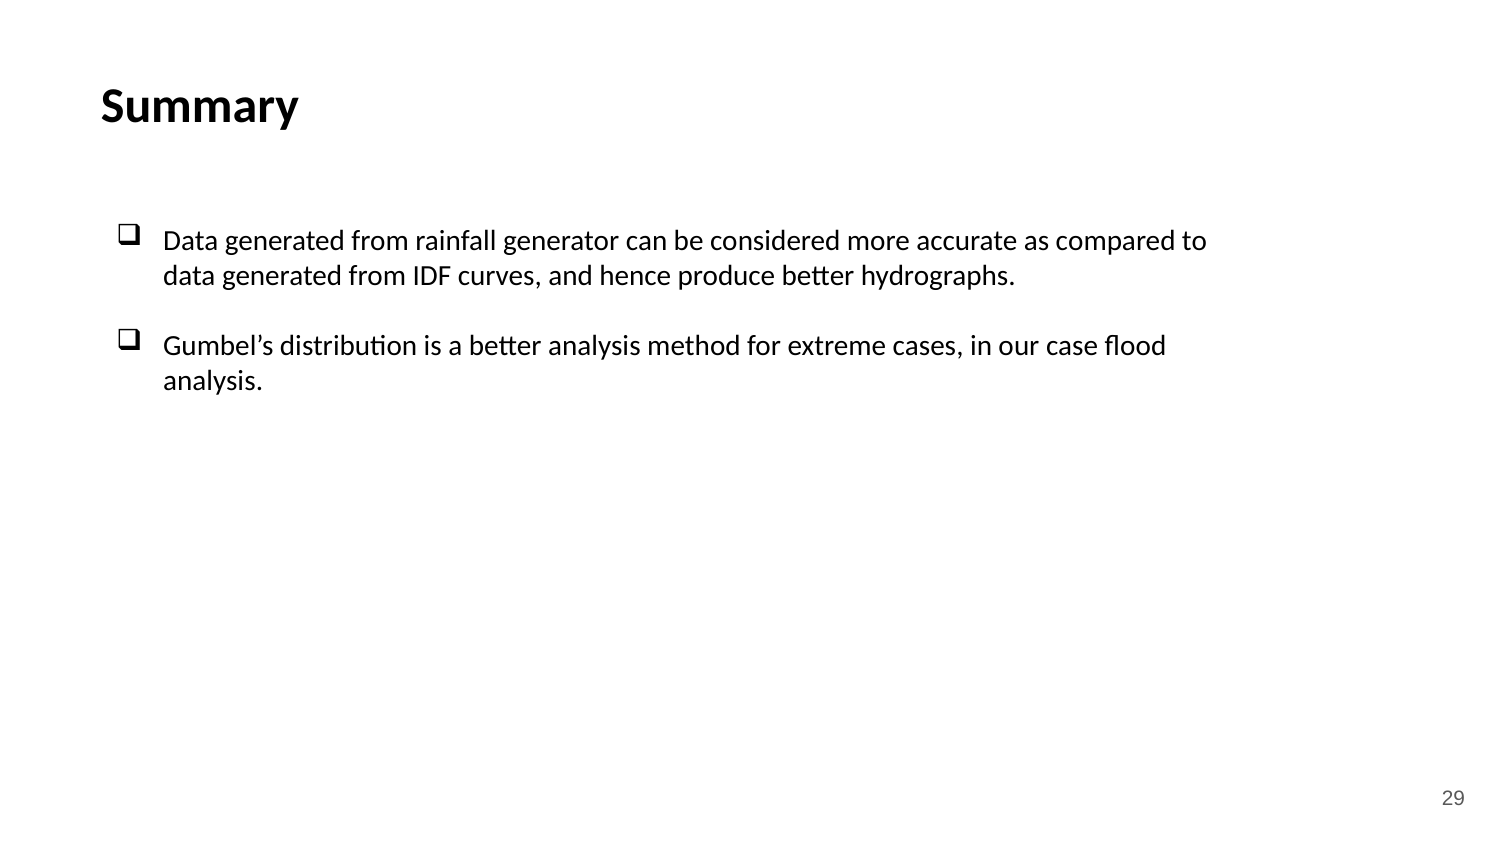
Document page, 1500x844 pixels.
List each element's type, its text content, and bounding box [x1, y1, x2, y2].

text_box Data generated from rainfall generator can be considered more accurate as compared to data generated from IDF curves, and hence produce better hydrographs. Gumbel’s distribution is a better analysis method for extreme cases, in our case flood analysis. [101, 213, 1248, 474]
slide_number 29 [1389, 764, 1480, 830]
text_box Summary [85, 57, 558, 139]
